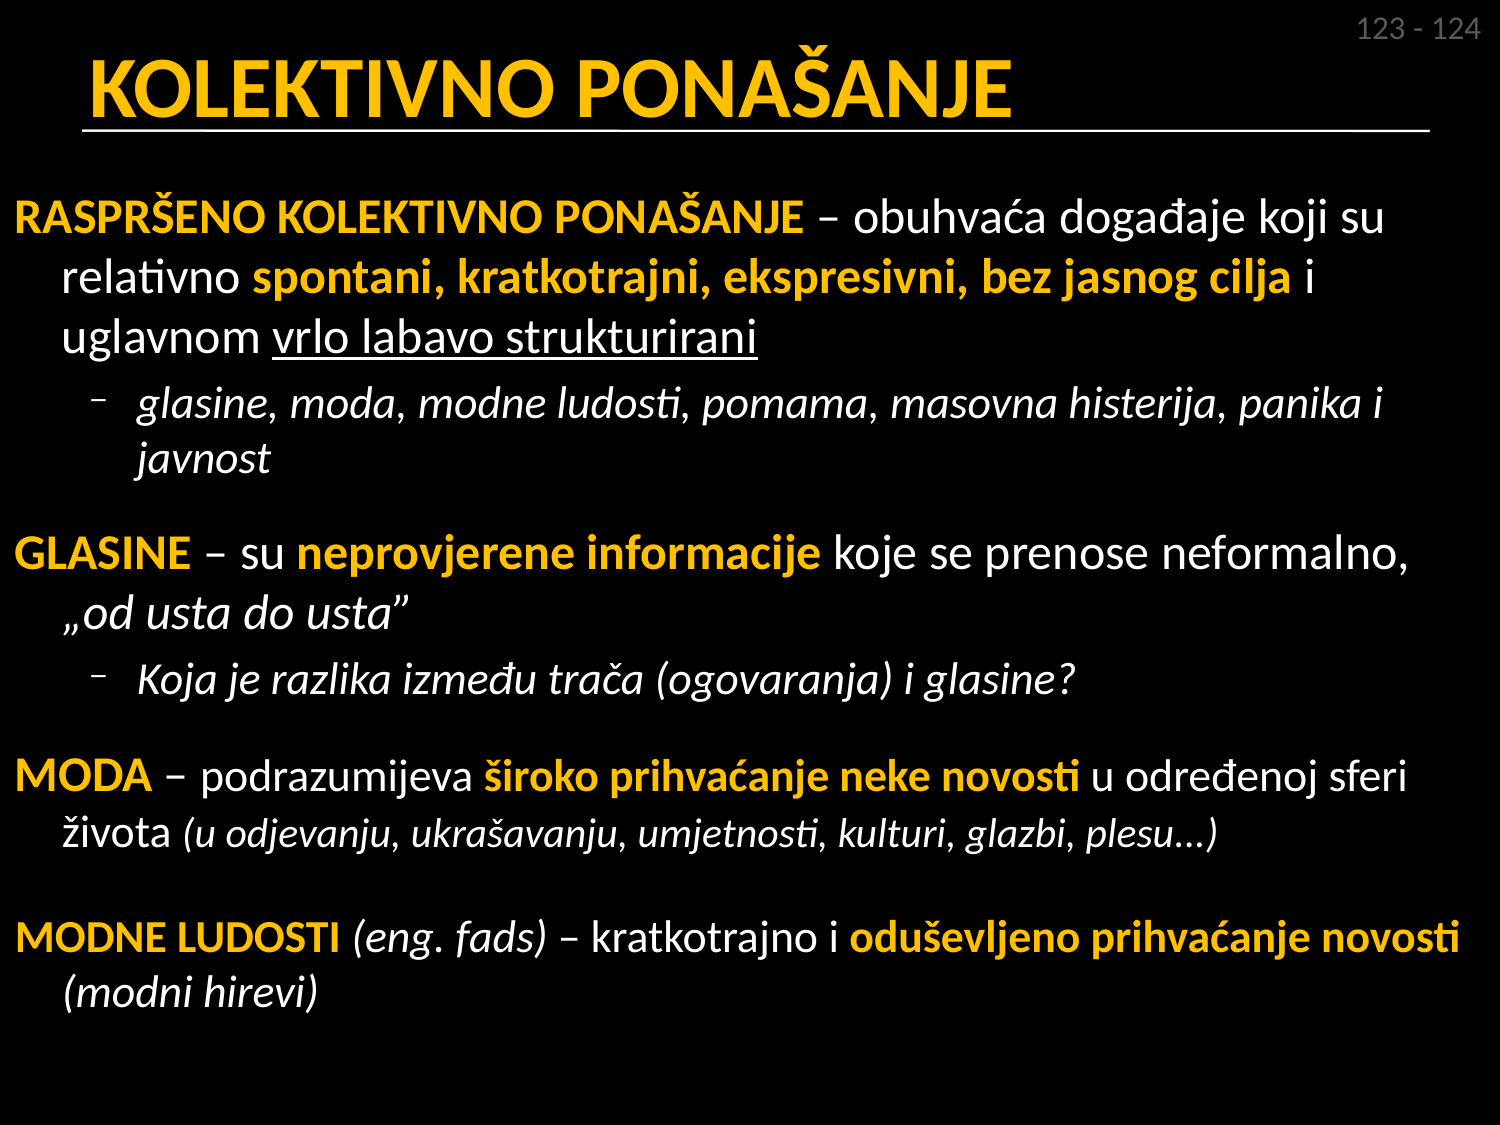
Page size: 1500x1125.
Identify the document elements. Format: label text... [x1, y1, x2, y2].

text_box RASPRŠENO KOLEKTIVNO PONAŠANJE – obuhvaća događaje koji su relativno spontani, kratkotrajni, ekspresivni, bez jasnog cilja i uglavnom vrlo labavo strukturirani glasine, moda, modne ludosti, pomama, masovna histerija, panika i javnost GLASINE – su neprovjerene informacije koje se prenose neformalno, „od usta do usta” Koja je razlika između trača (ogovaranja) i glasine? MODA – podrazumijeva široko prihvaćanje neke novosti u određenoj sferi života (u odjevanju, ukrašavanju, umjetnosti, kulturi, glazbi, plesu...) MODNE LUDOSTI (eng. fads) – kratkotrajno i oduševljeno prihvaćanje novosti (modni hirevi) [0, 175, 1500, 1090]
picture [23, 515, 1471, 1098]
text_box 123 - 124 [1340, 0, 1496, 54]
title KOLEKTIVNO PONAŠANJE [75, 11, 1442, 155]
